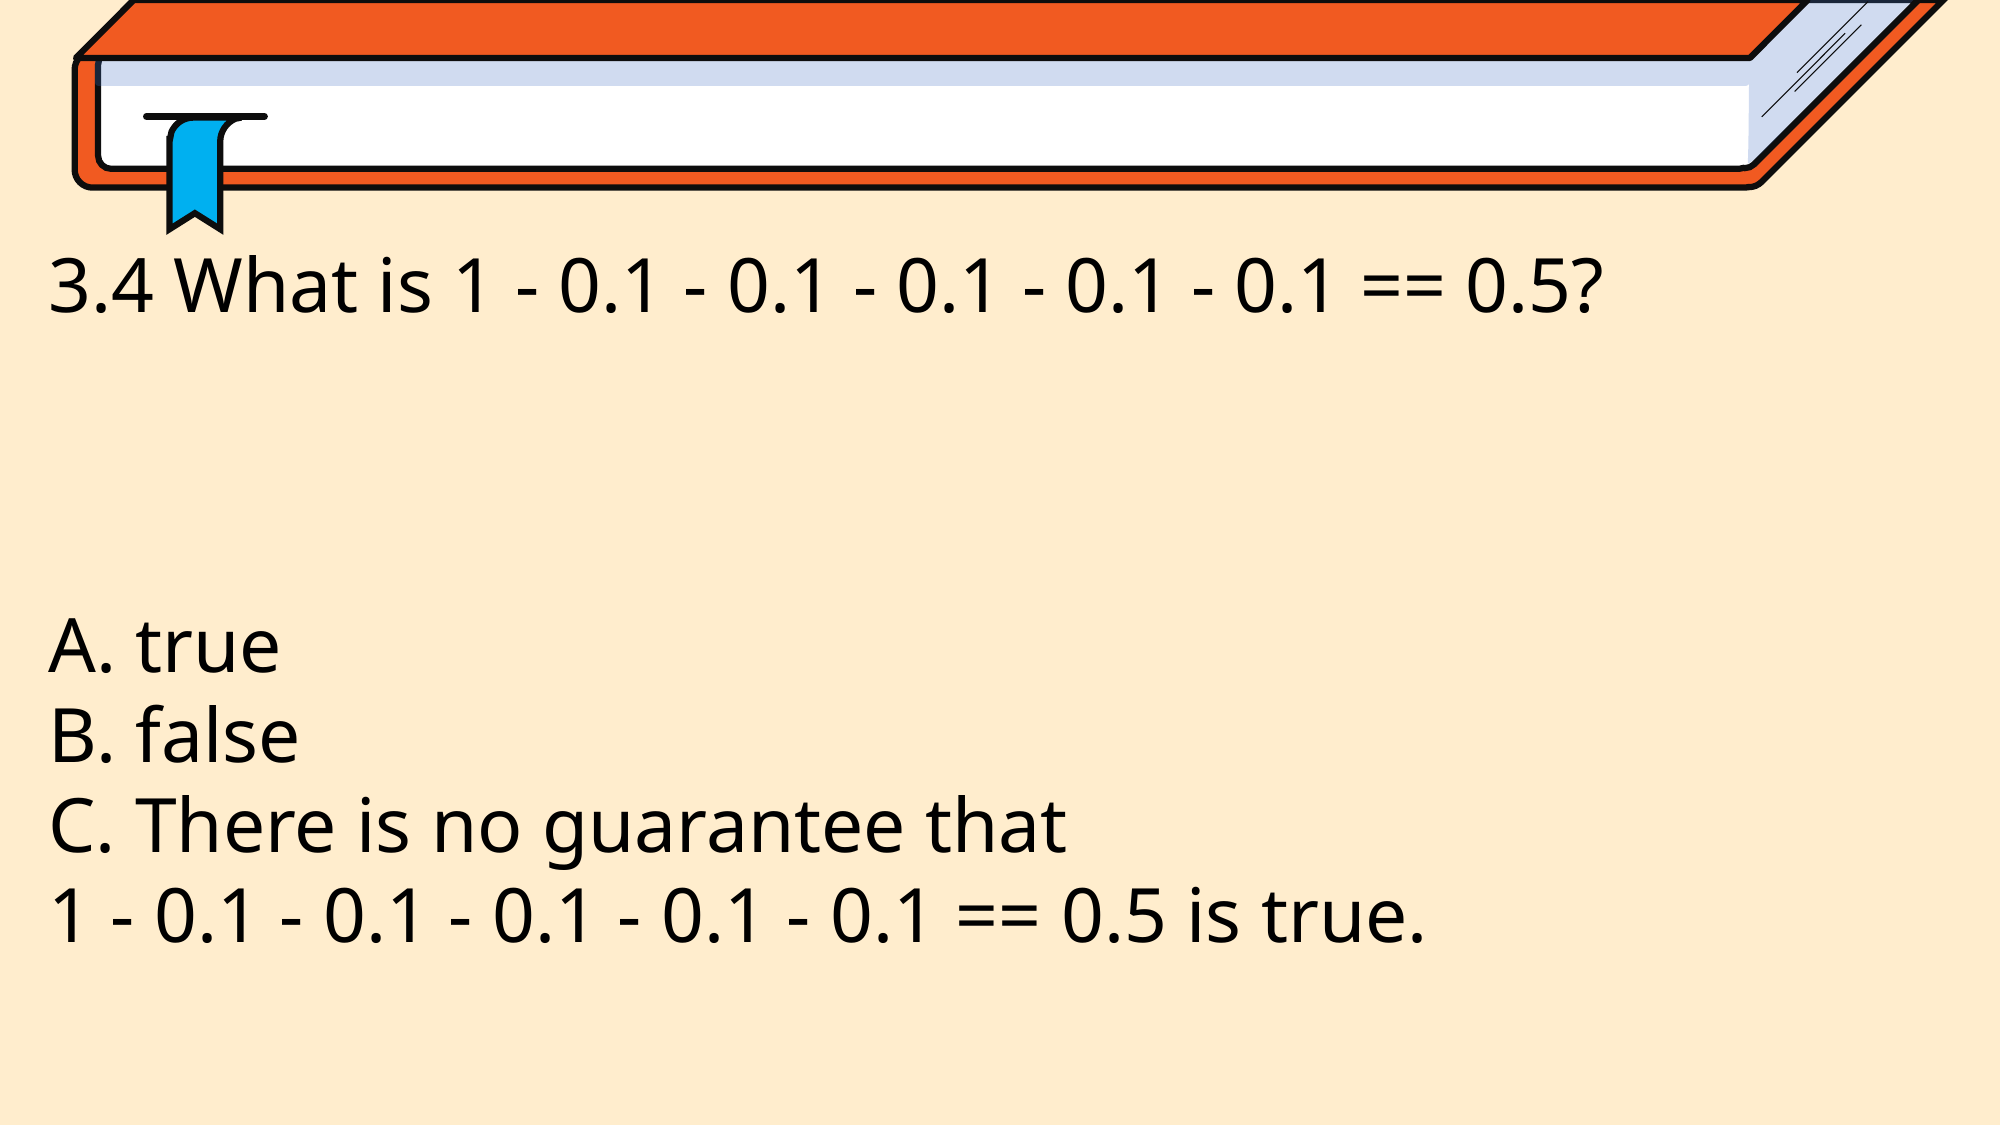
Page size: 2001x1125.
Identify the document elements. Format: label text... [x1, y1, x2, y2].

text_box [74, 0, 1944, 230]
text_box 3.4 What is 1 - 0.1 - 0.1 - 0.1 - 0.1 - 0.1 == 0.5? true B. false C. There is no guarantee that 1 - 0.1 - 0.1 - 0.1 - 0.1 - 0.1 == 0.5 is true. [33, 230, 1967, 966]
